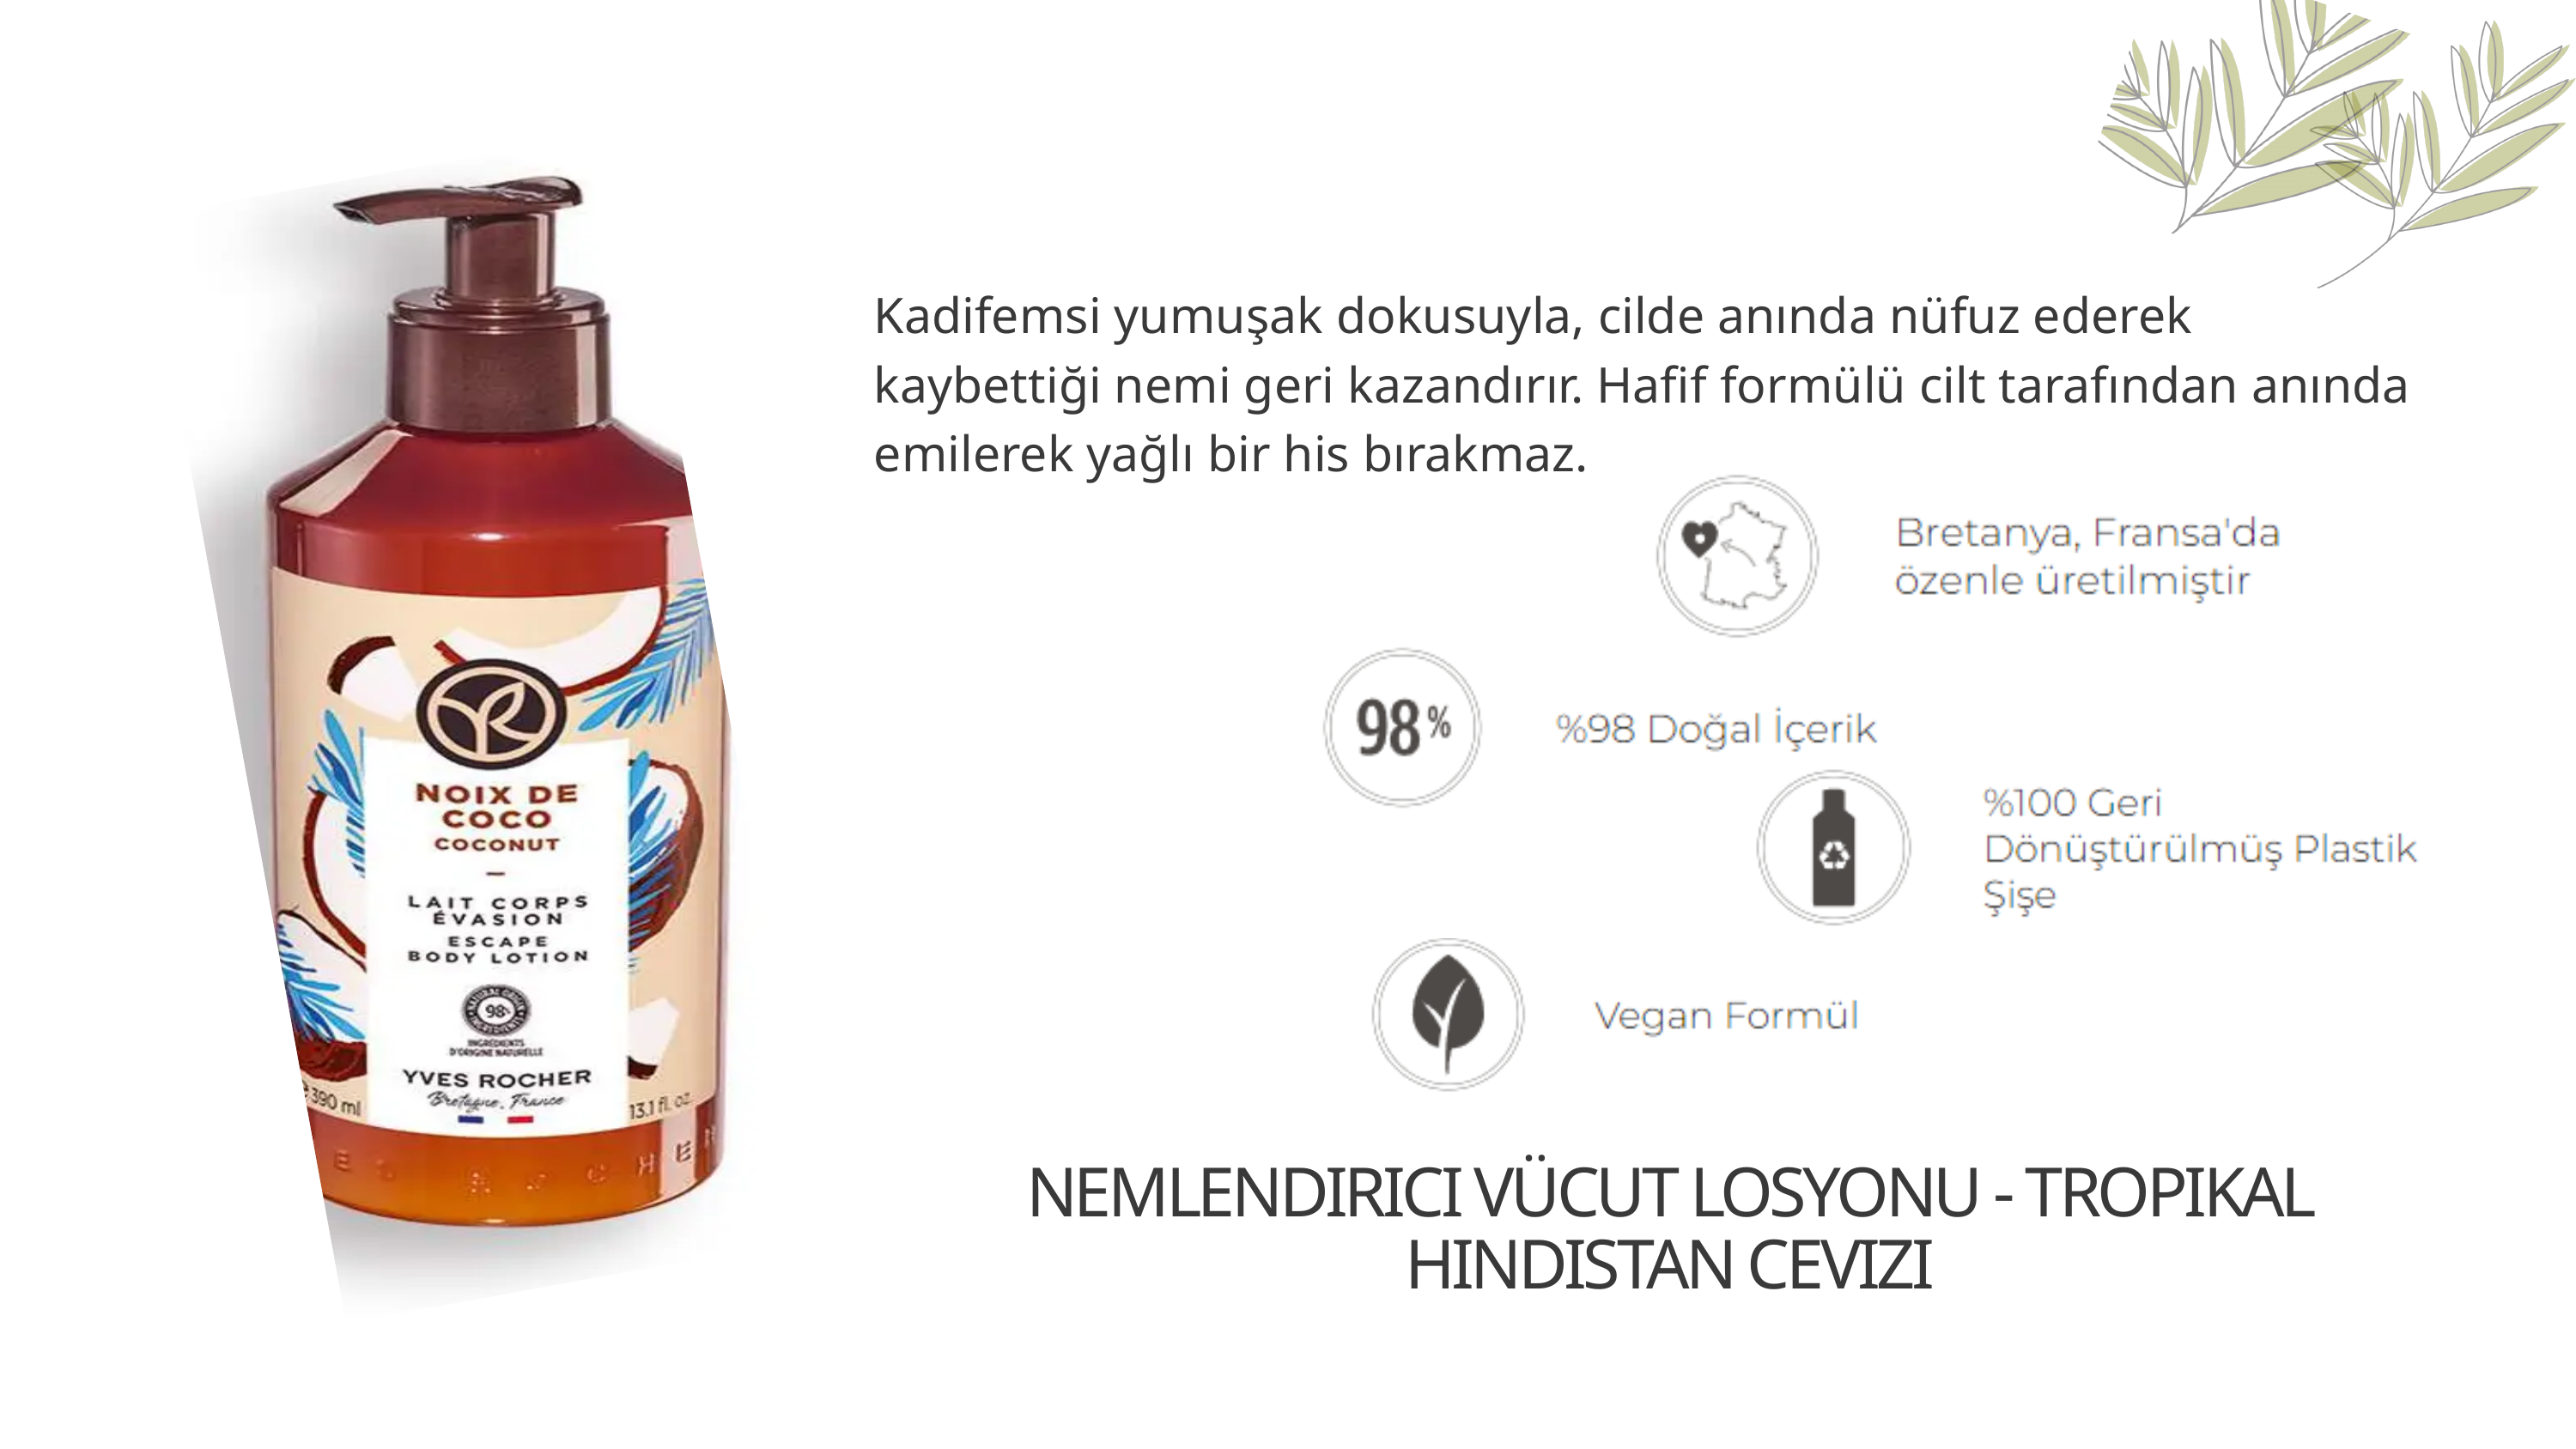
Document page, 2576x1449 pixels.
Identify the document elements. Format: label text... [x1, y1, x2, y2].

text_box [2309, 282, 2329, 288]
text_box [2077, 0, 2419, 288]
text_box Kadifemsi yumuşak dokusuyla, cilde anında nüfuz ederek kaybettiği nemi geri kazandırır. Hafif formülü cilt tarafından anında emilerek yağlı bir his bırakmaz. [873, 275, 2432, 482]
text_box [144, 130, 824, 1324]
text_box [1623, 471, 2310, 641]
text_box [1287, 640, 1913, 813]
text_box [1353, 938, 1879, 1096]
text_box NEMLENDIRICI VÜCUT LOSYONU - TROPIKAL HINDISTAN CEVIZI [908, 1158, 2432, 1375]
text_box [2332, 20, 2576, 288]
text_box [1755, 764, 2443, 939]
